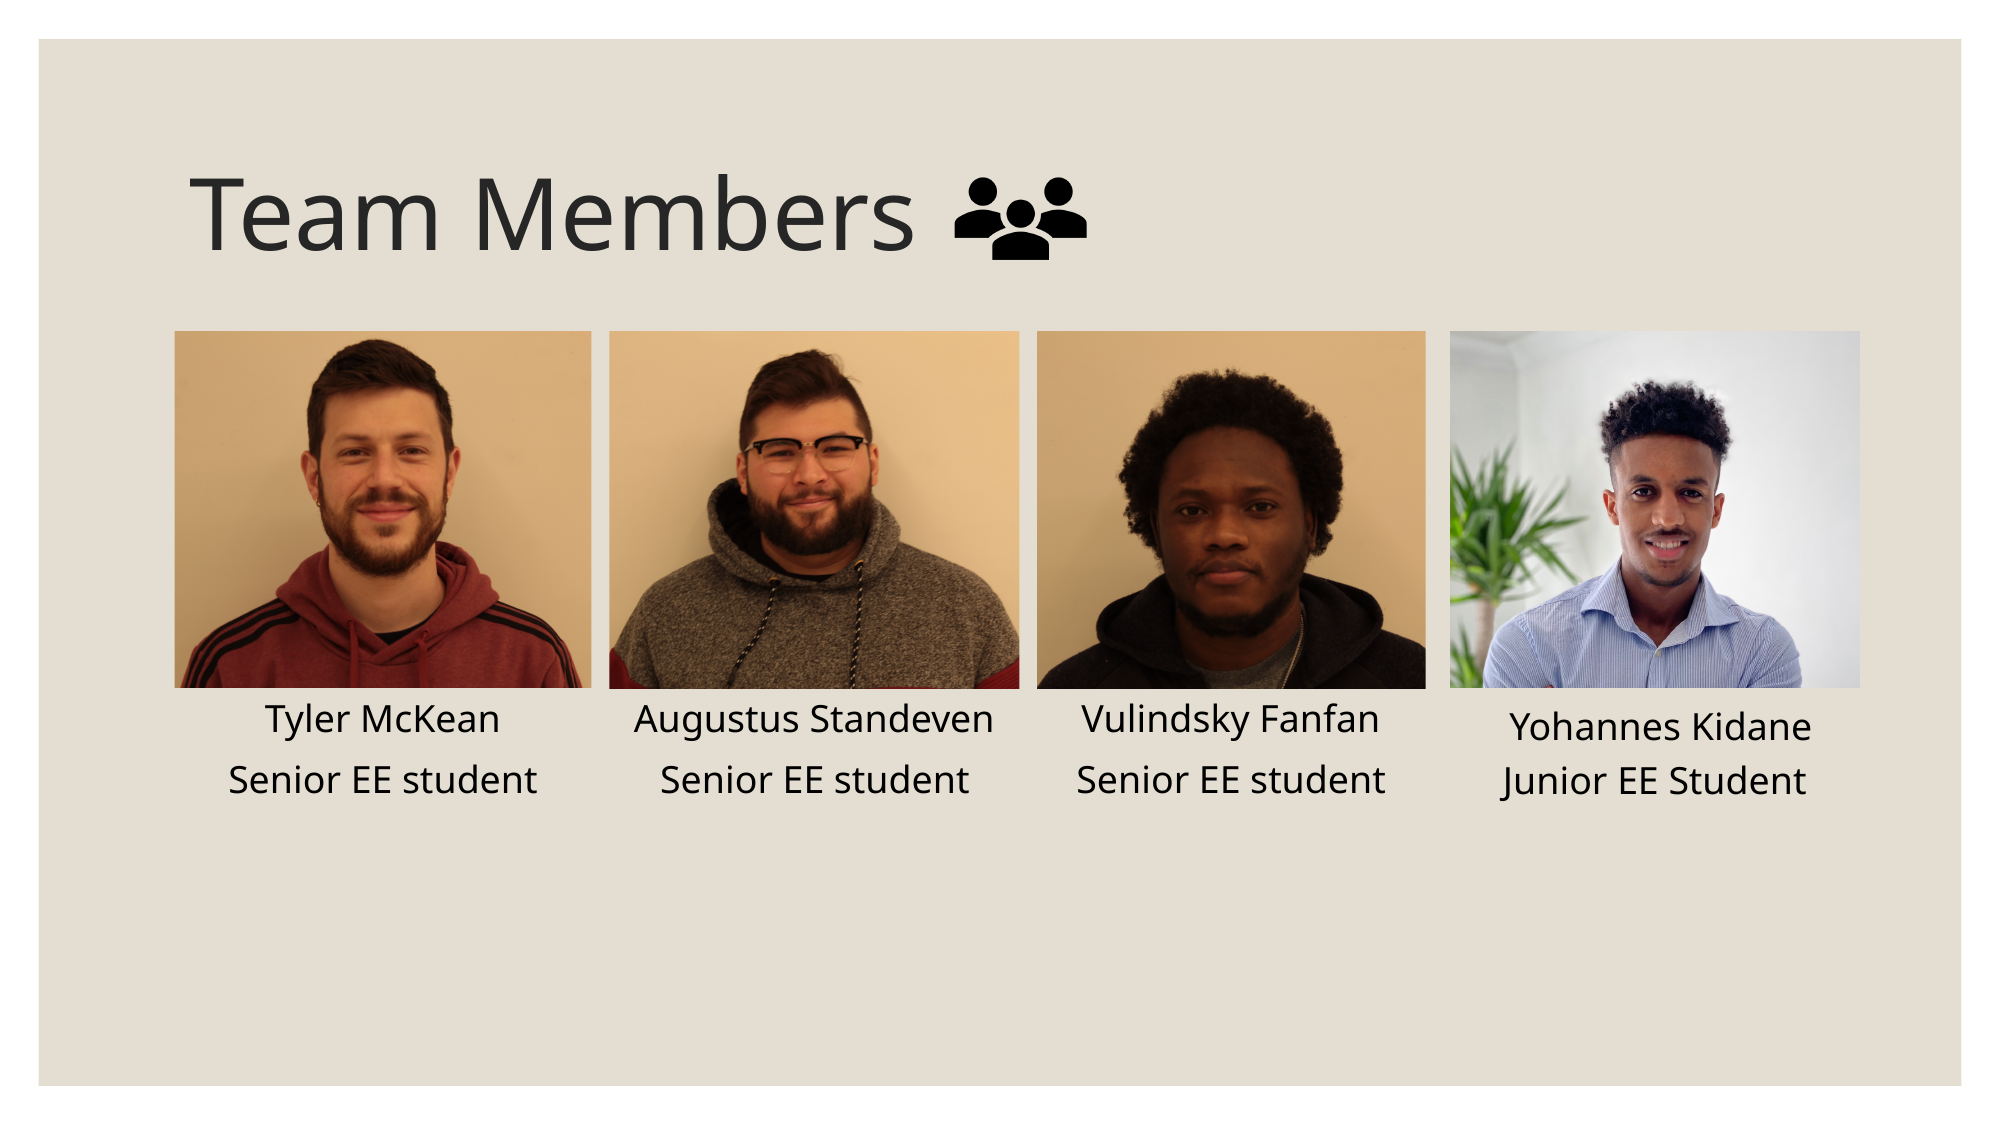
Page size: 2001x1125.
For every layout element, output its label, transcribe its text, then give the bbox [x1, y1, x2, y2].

picture [945, 143, 1096, 294]
picture [174, 331, 592, 688]
text_box Senior EE student [1037, 748, 1426, 809]
picture [1037, 331, 1426, 689]
title Team Members [174, 105, 1825, 331]
text_box Junior EE Student [1450, 749, 1860, 810]
text_box Senior EE student [609, 748, 1021, 809]
text_box Tyler McKean [174, 694, 592, 748]
text_box Yohannes Kidane [1450, 673, 1872, 756]
picture [1450, 331, 1860, 688]
text_box Senior EE student [174, 748, 593, 809]
text_box Vulindsky Fanfan [1037, 696, 1425, 748]
text_box Augustus Standeven [609, 696, 1020, 748]
picture [609, 331, 1020, 689]
